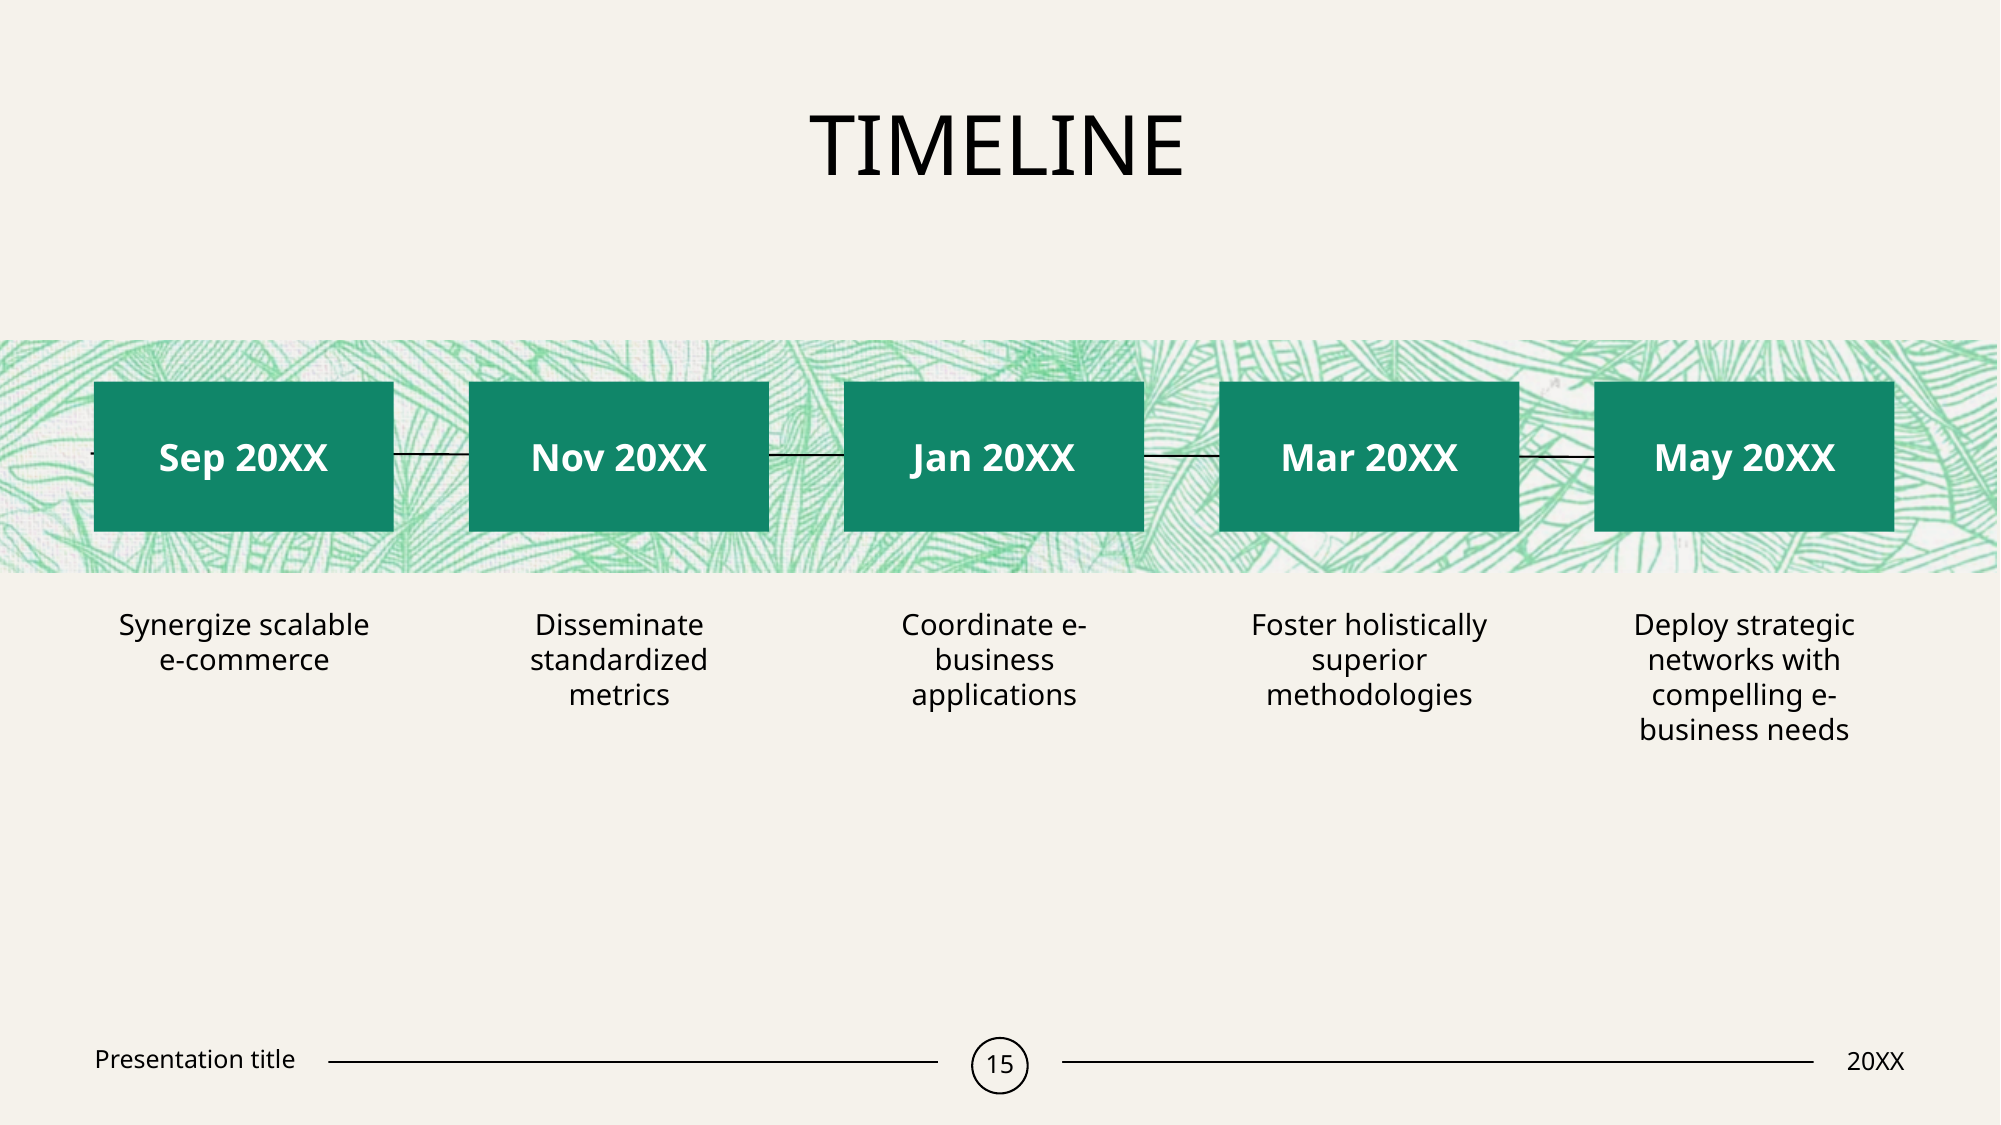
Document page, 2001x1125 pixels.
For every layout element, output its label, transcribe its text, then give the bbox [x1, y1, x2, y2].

slide_number 20XX [1813, 1038, 1938, 1083]
list Deploy strategic networks with compelling e-business needs [1594, 598, 1895, 755]
slide_number 15 [971, 1036, 1029, 1095]
title TIMELINE [96, 90, 1901, 207]
list Coordinate e-business applications [844, 598, 1145, 755]
list Synergize scalable e-commerce [94, 598, 395, 755]
footer Presentation title [79, 1038, 329, 1083]
list Foster holistically superior methodologies [1219, 598, 1520, 755]
list Disseminate standardized metrics [469, 598, 770, 755]
picture [0, 340, 1997, 573]
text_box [90, 453, 1890, 458]
